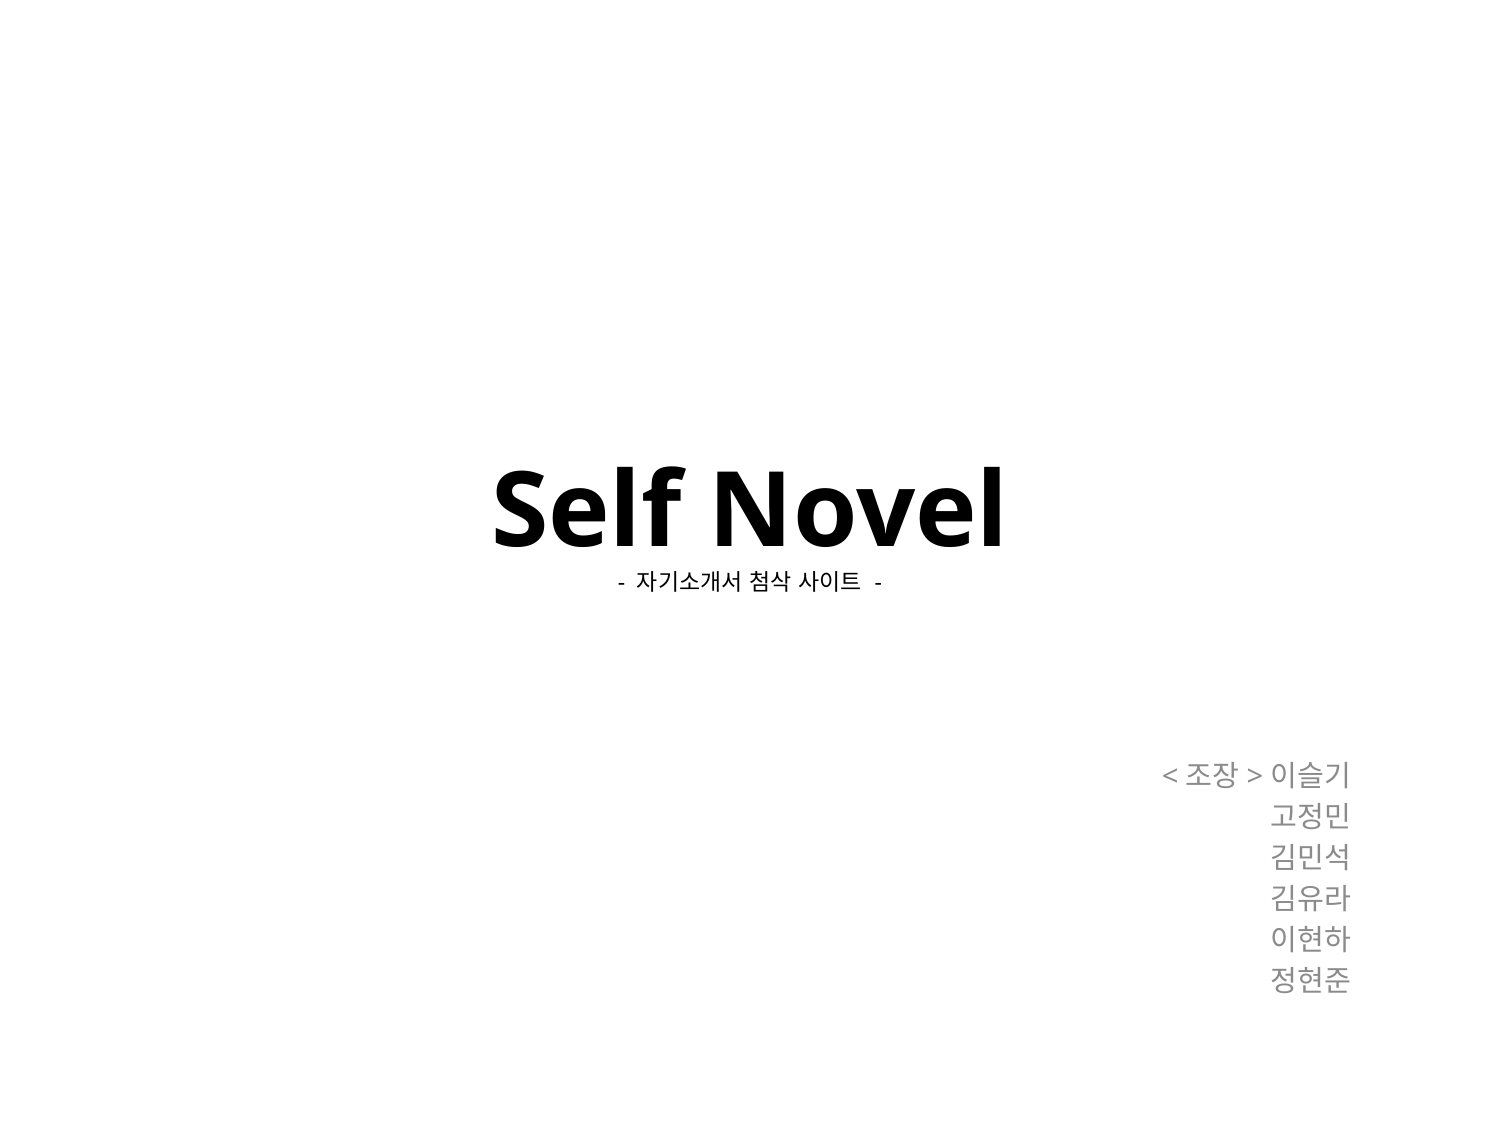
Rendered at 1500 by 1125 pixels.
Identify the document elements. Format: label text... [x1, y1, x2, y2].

subtitle <조장>이슬기 고정민 김민석 김유라 이현하 정현준 [316, 750, 1367, 1038]
title Self Novel - 자기소개서 첨삭 사이트 - [112, 398, 1388, 640]
